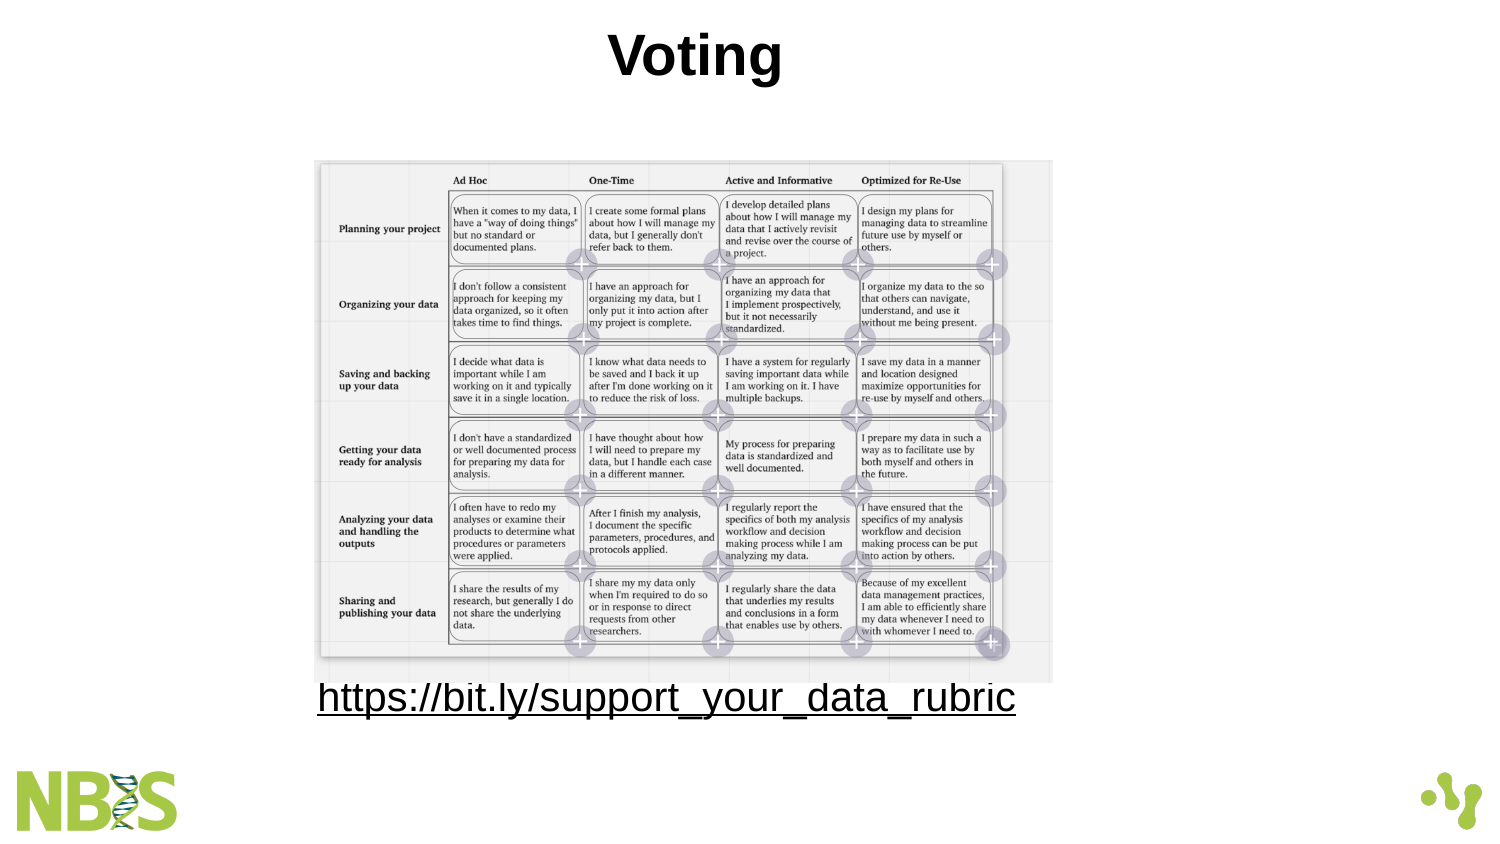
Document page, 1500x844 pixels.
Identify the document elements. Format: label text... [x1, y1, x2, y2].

picture [313, 160, 1053, 684]
picture [17, 771, 178, 831]
title Voting [249, 25, 1142, 104]
picture [1419, 771, 1483, 831]
list https://bit.ly/support_your_data_rubric [317, 691, 1049, 754]
